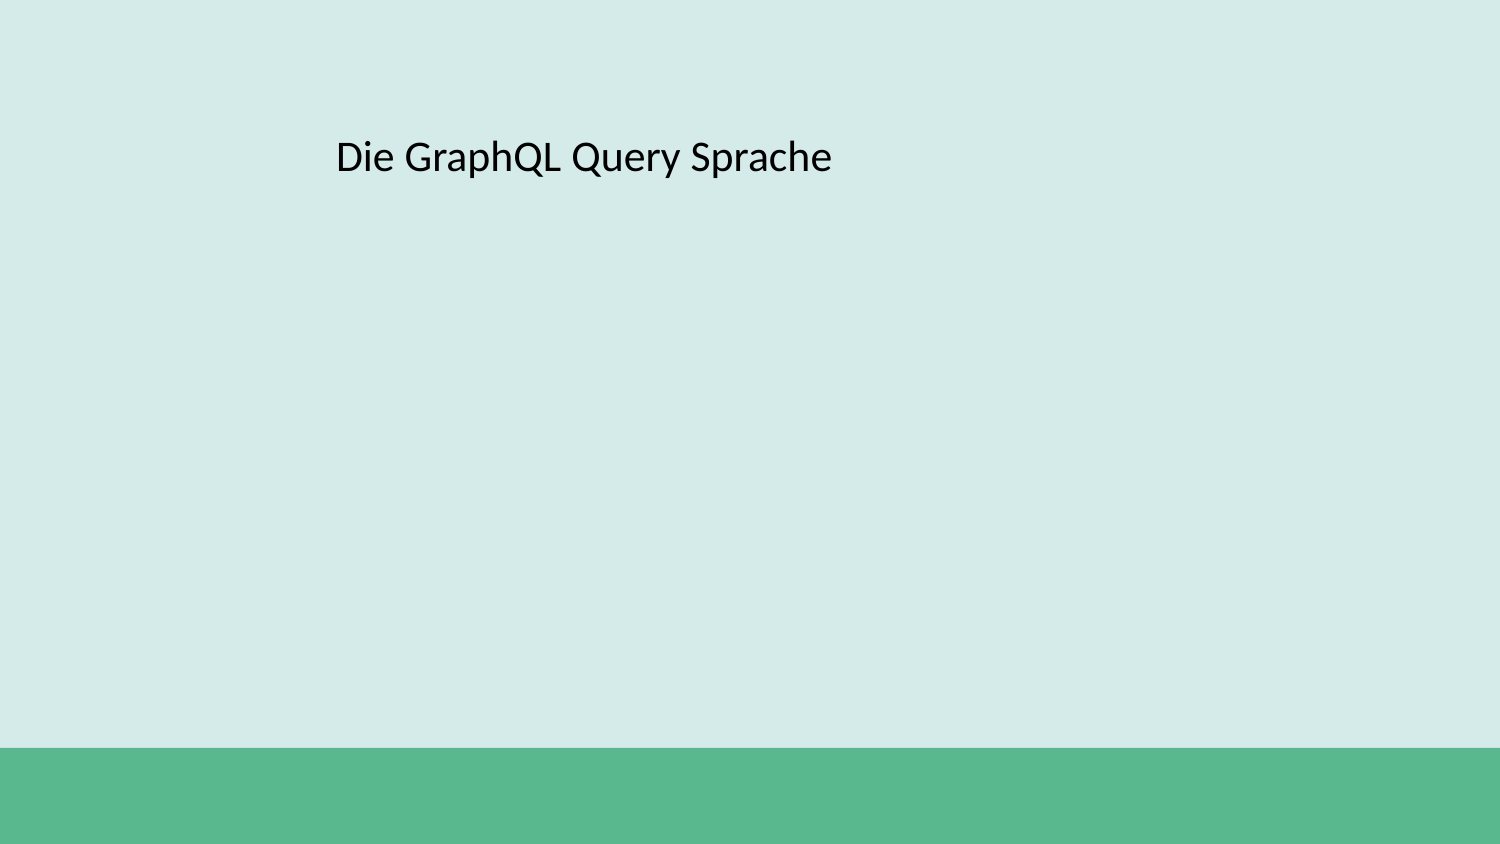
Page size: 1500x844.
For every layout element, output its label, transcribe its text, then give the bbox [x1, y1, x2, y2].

list Die GraphQL Query Sprache [0, 126, 1169, 782]
